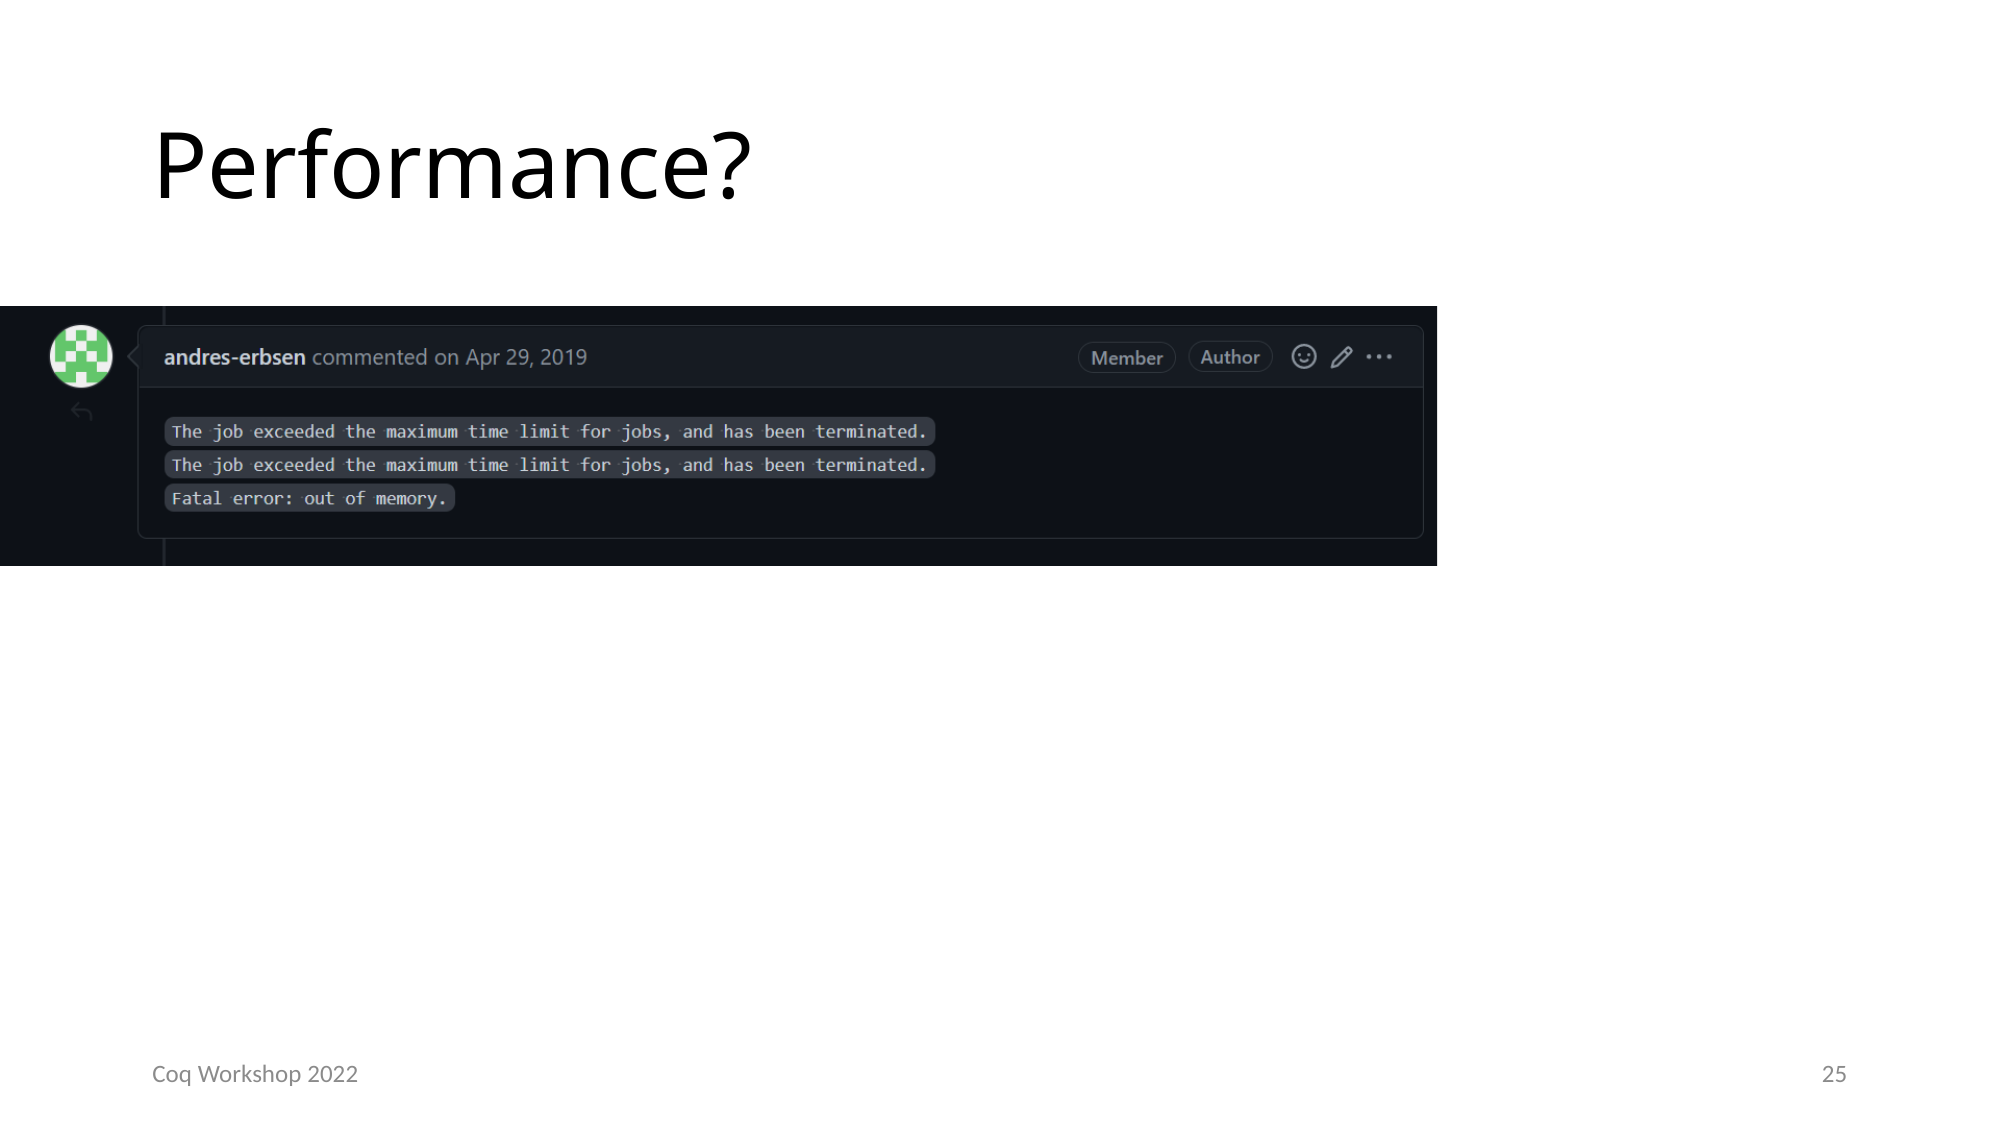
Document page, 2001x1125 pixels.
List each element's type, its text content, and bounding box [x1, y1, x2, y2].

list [0, 305, 1438, 566]
slide_number 25 [1412, 1042, 1863, 1103]
slide_number Coq Workshop 2022 [137, 1042, 588, 1103]
title Performance? [137, 59, 2000, 278]
